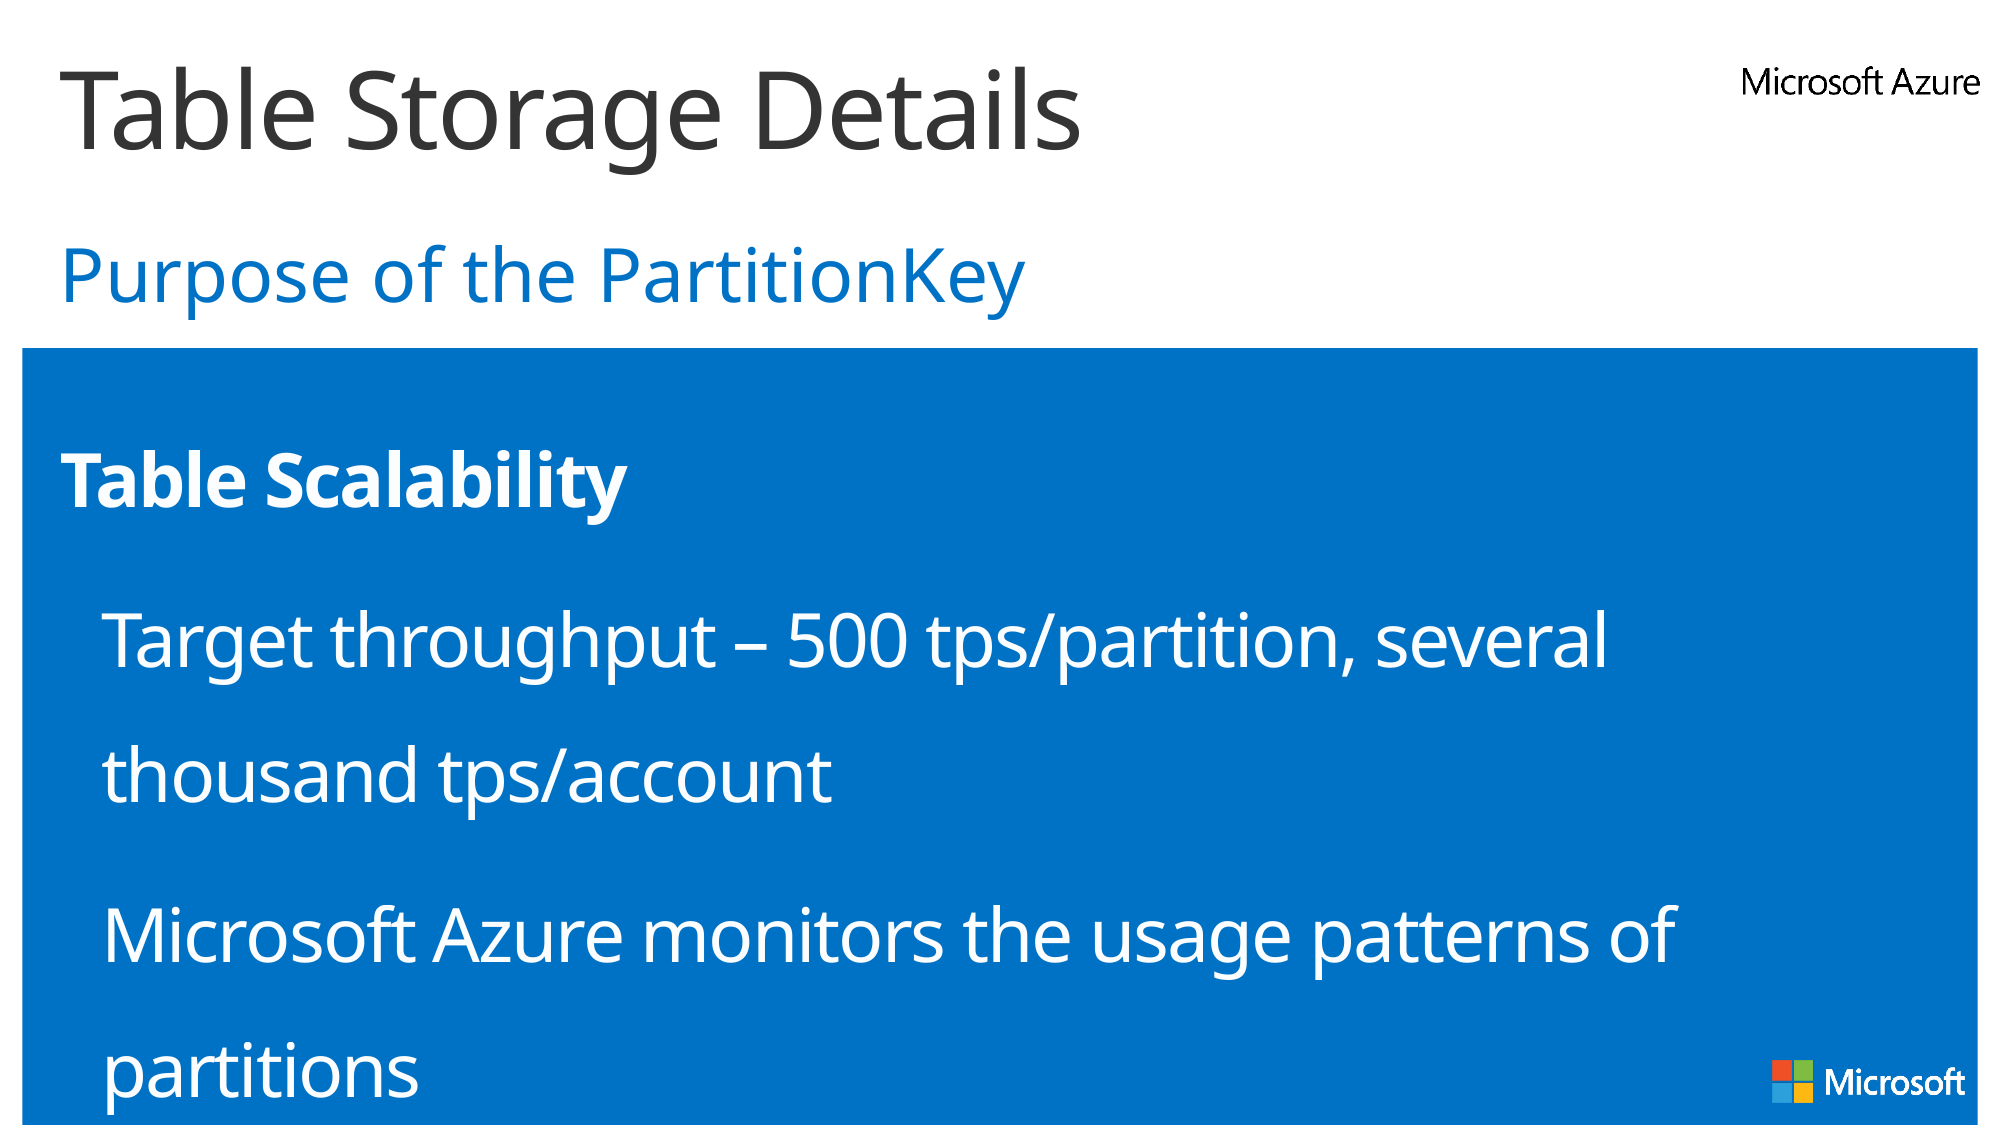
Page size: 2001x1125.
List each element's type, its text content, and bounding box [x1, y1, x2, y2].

picture [1724, 49, 1998, 113]
picture [1772, 1060, 1965, 1103]
list Table Scalability Target throughput – 500 tps/partition, several thousand tps/account Microsoft Azure monitors the usage patterns of partitions [45, 380, 1951, 1050]
title Table Storage Details [45, 48, 1665, 200]
list Purpose of the PartitionKey [45, 230, 1666, 336]
